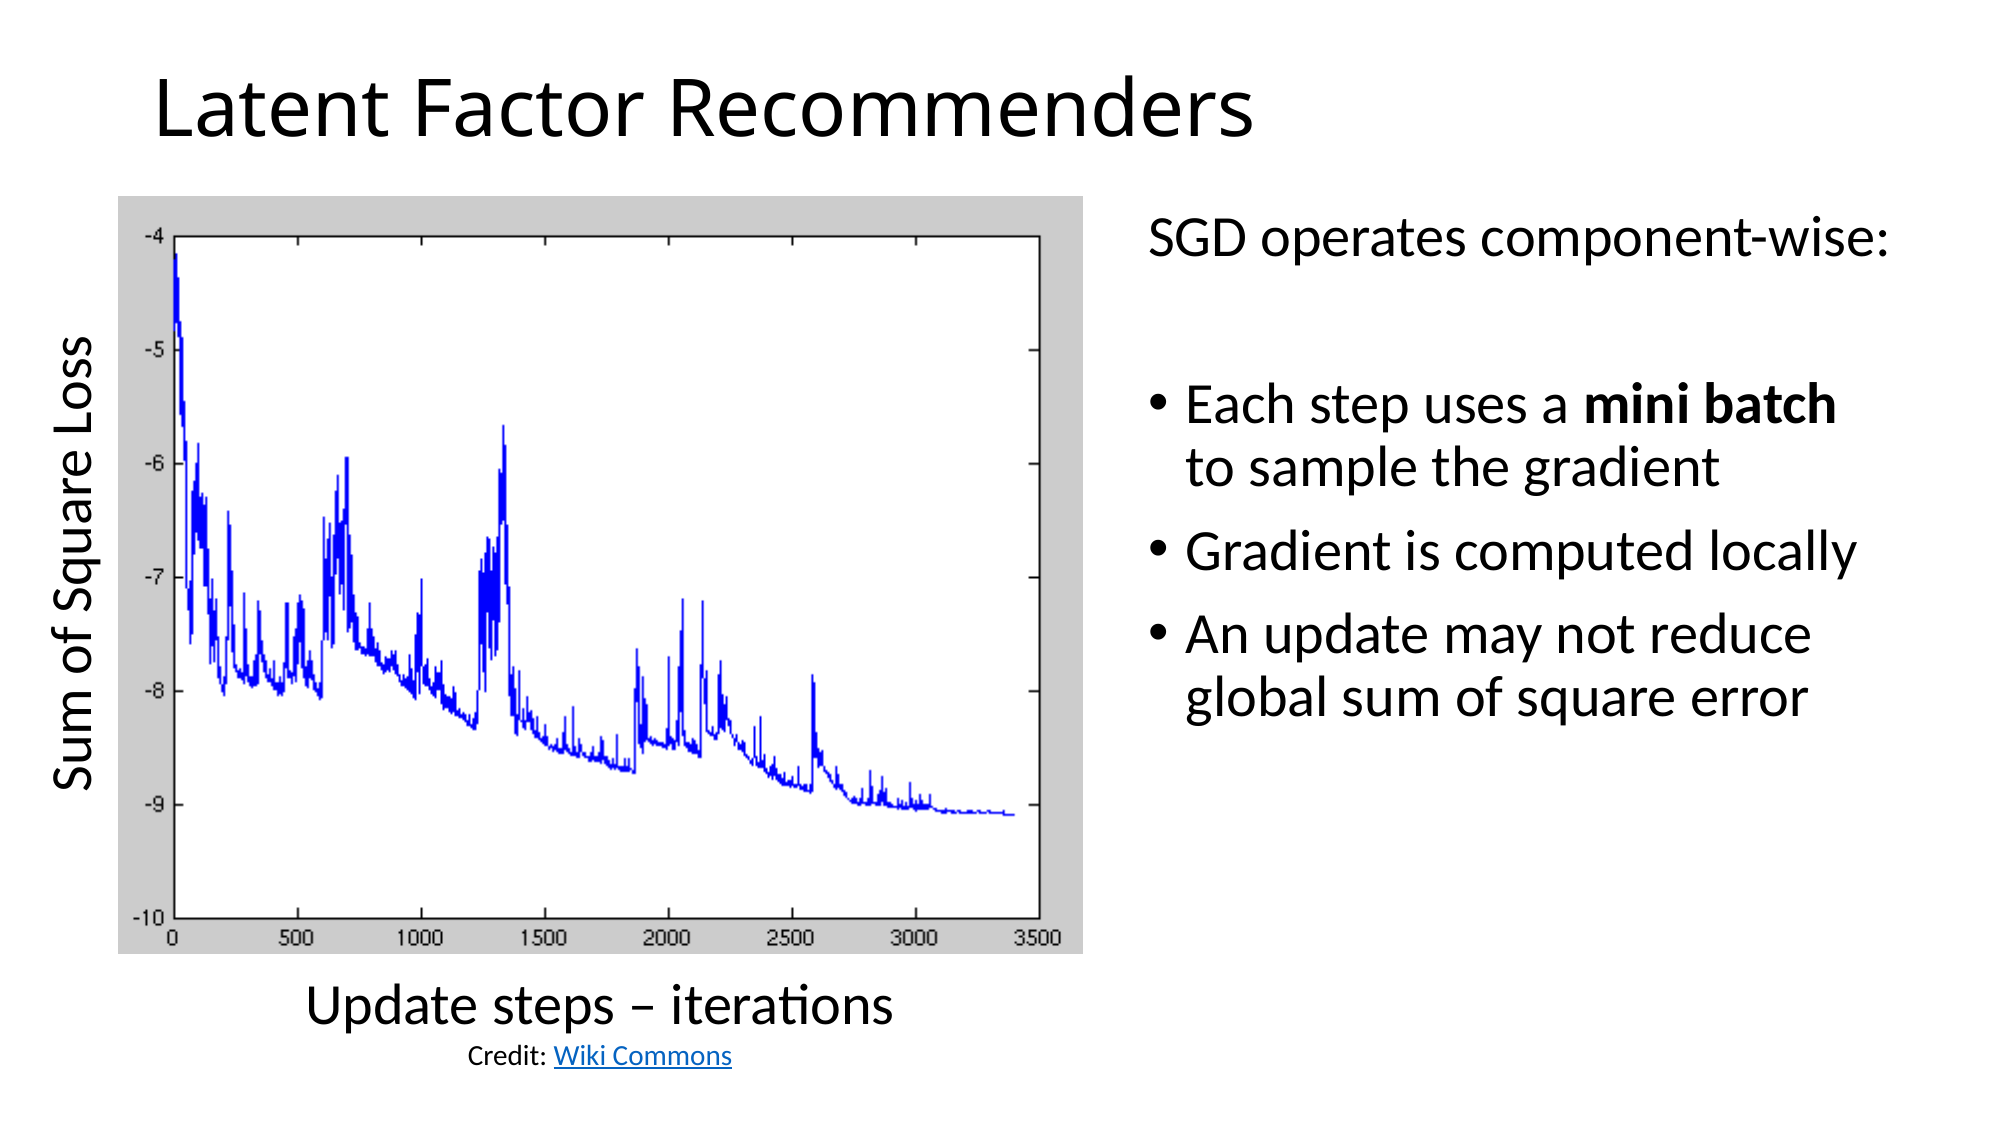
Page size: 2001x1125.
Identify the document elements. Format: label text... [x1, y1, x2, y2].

text_box Update steps – iterations Credit: Wiki Commons [162, 958, 1038, 1079]
title Latent Factor Recommenders [137, 59, 1863, 162]
picture [118, 196, 1083, 954]
text_box Sum of Square Loss [25, 197, 111, 930]
